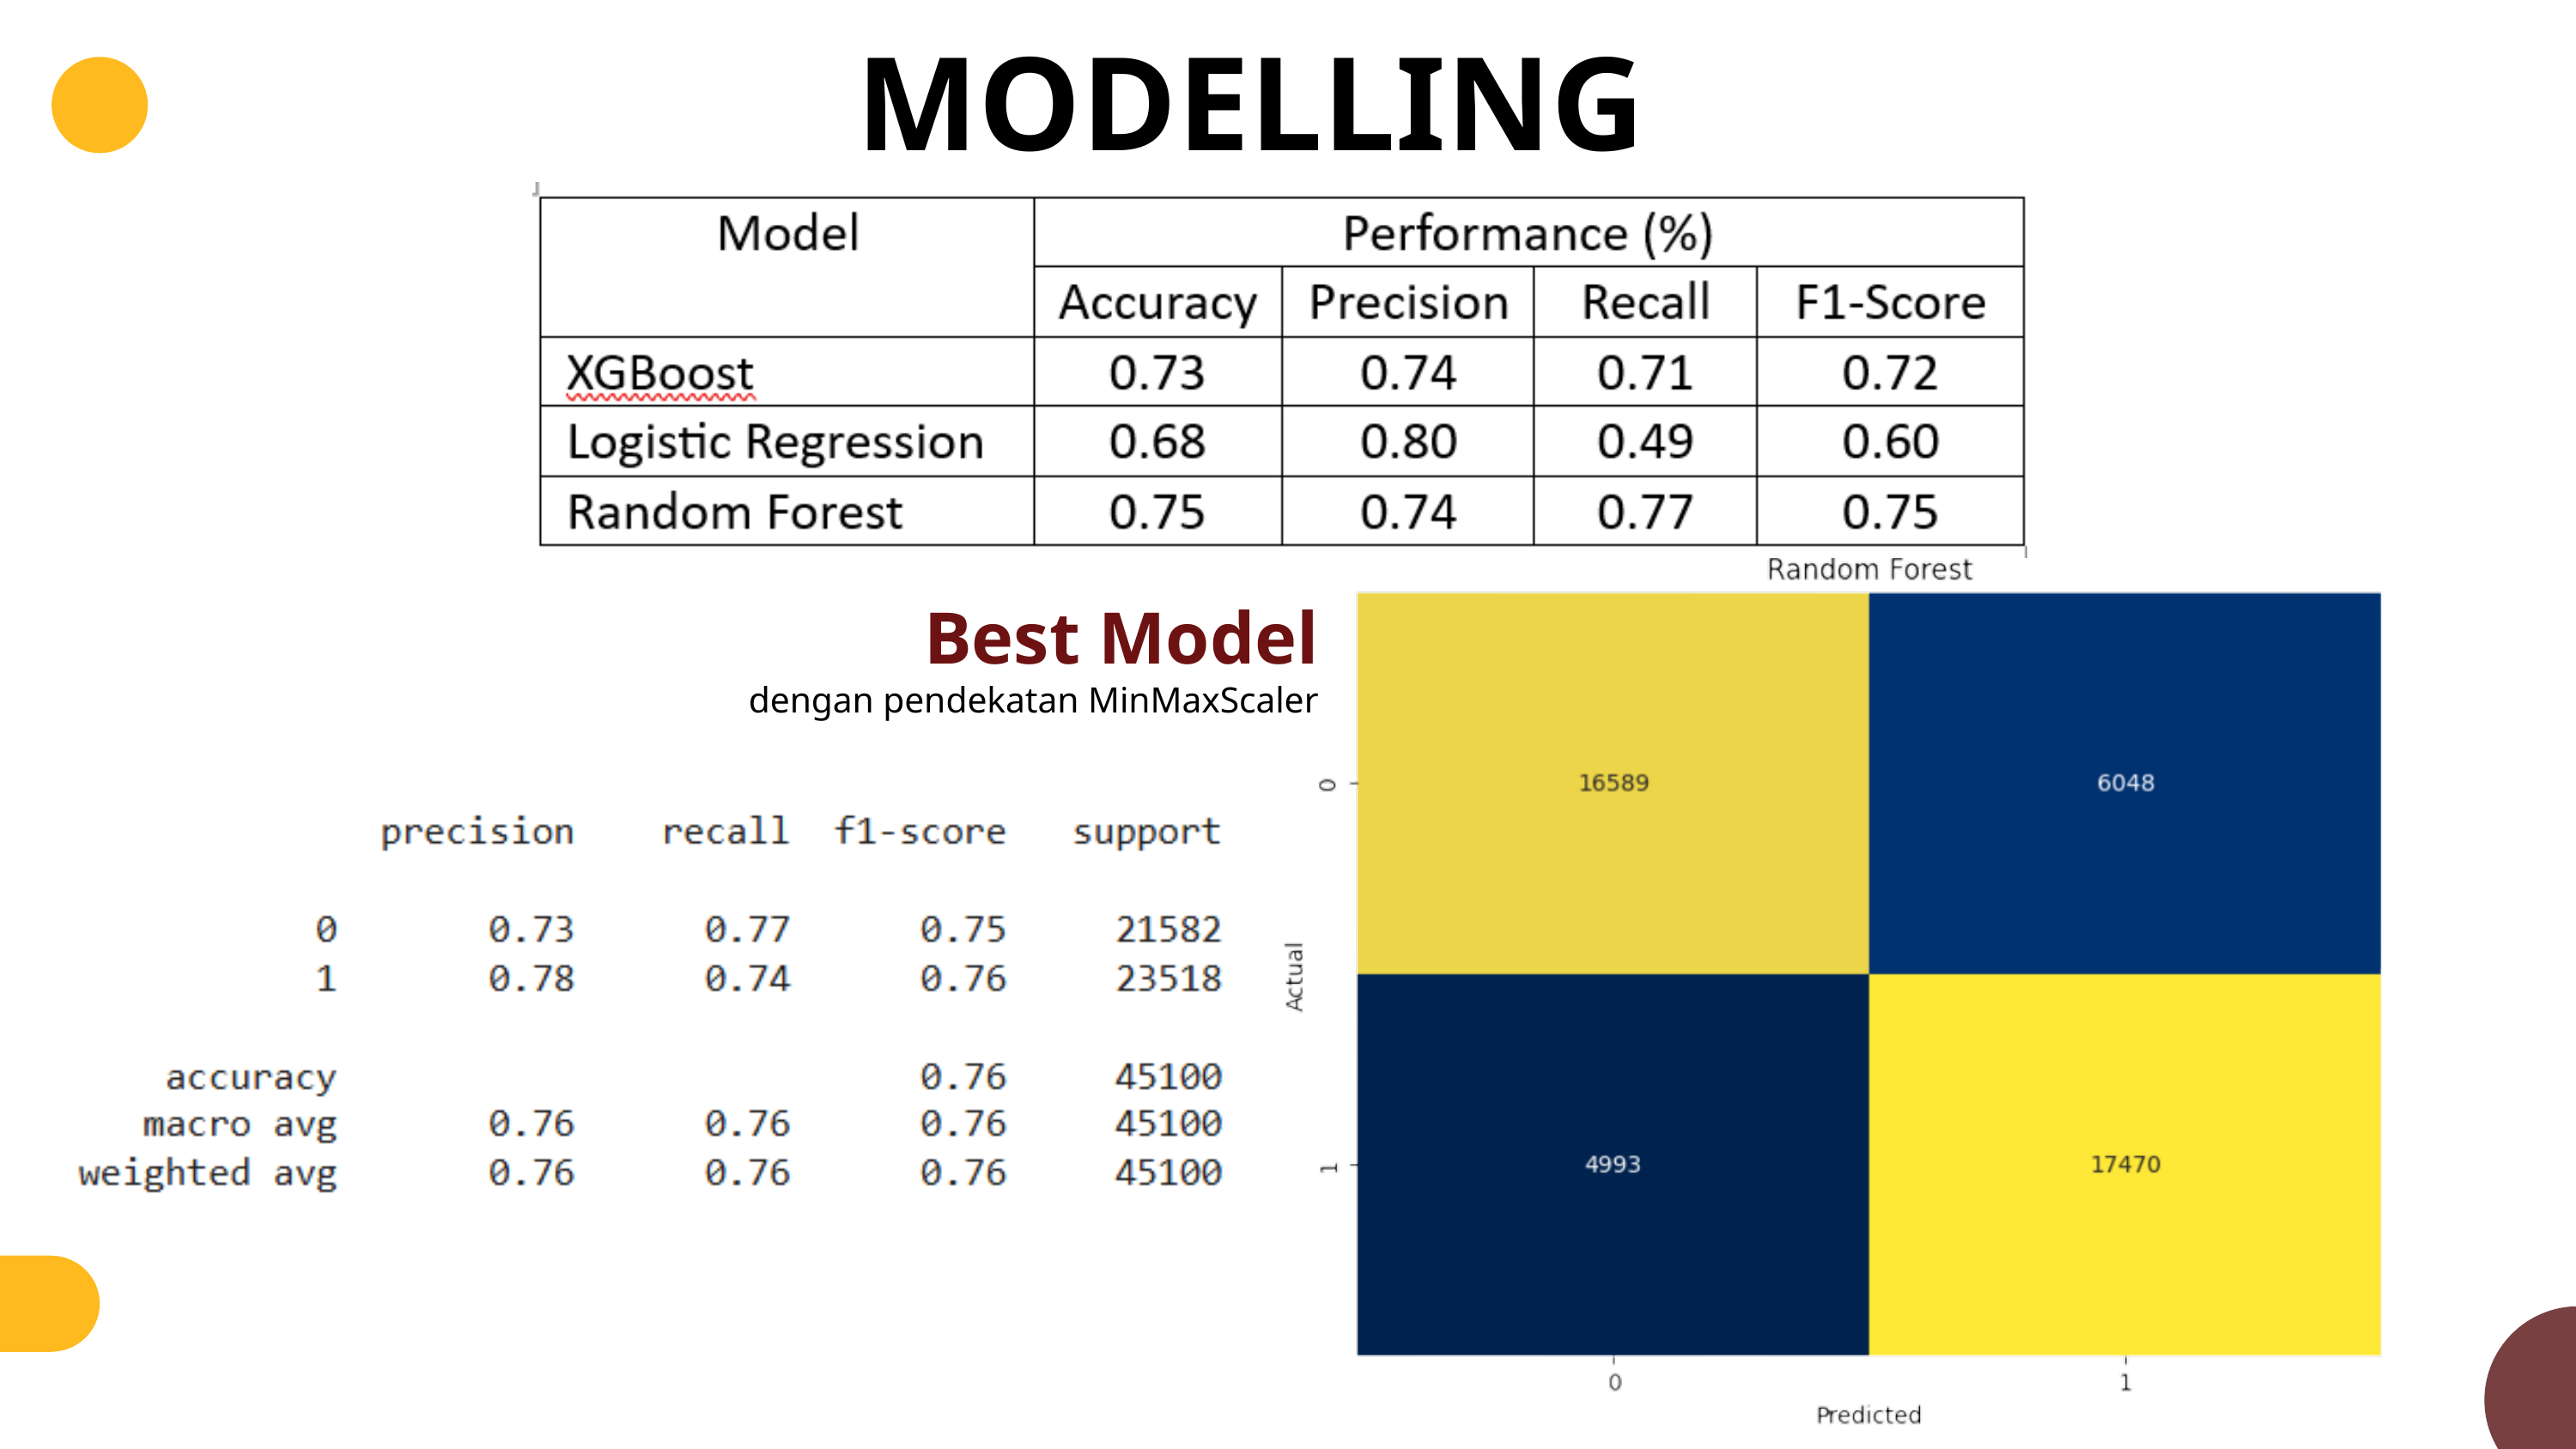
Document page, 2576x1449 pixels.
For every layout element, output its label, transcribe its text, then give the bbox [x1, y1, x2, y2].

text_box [0, 1230, 76, 1378]
text_box [52, 791, 1246, 1256]
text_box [51, 56, 149, 154]
text_box Best Model [856, 596, 1320, 670]
text_box MODELLING [856, 47, 1895, 178]
text_box [532, 182, 2027, 558]
text_box dengan pendekatan MinMaxScaler [696, 670, 1320, 720]
text_box [1279, 530, 2477, 1449]
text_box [2484, 1306, 2576, 1449]
